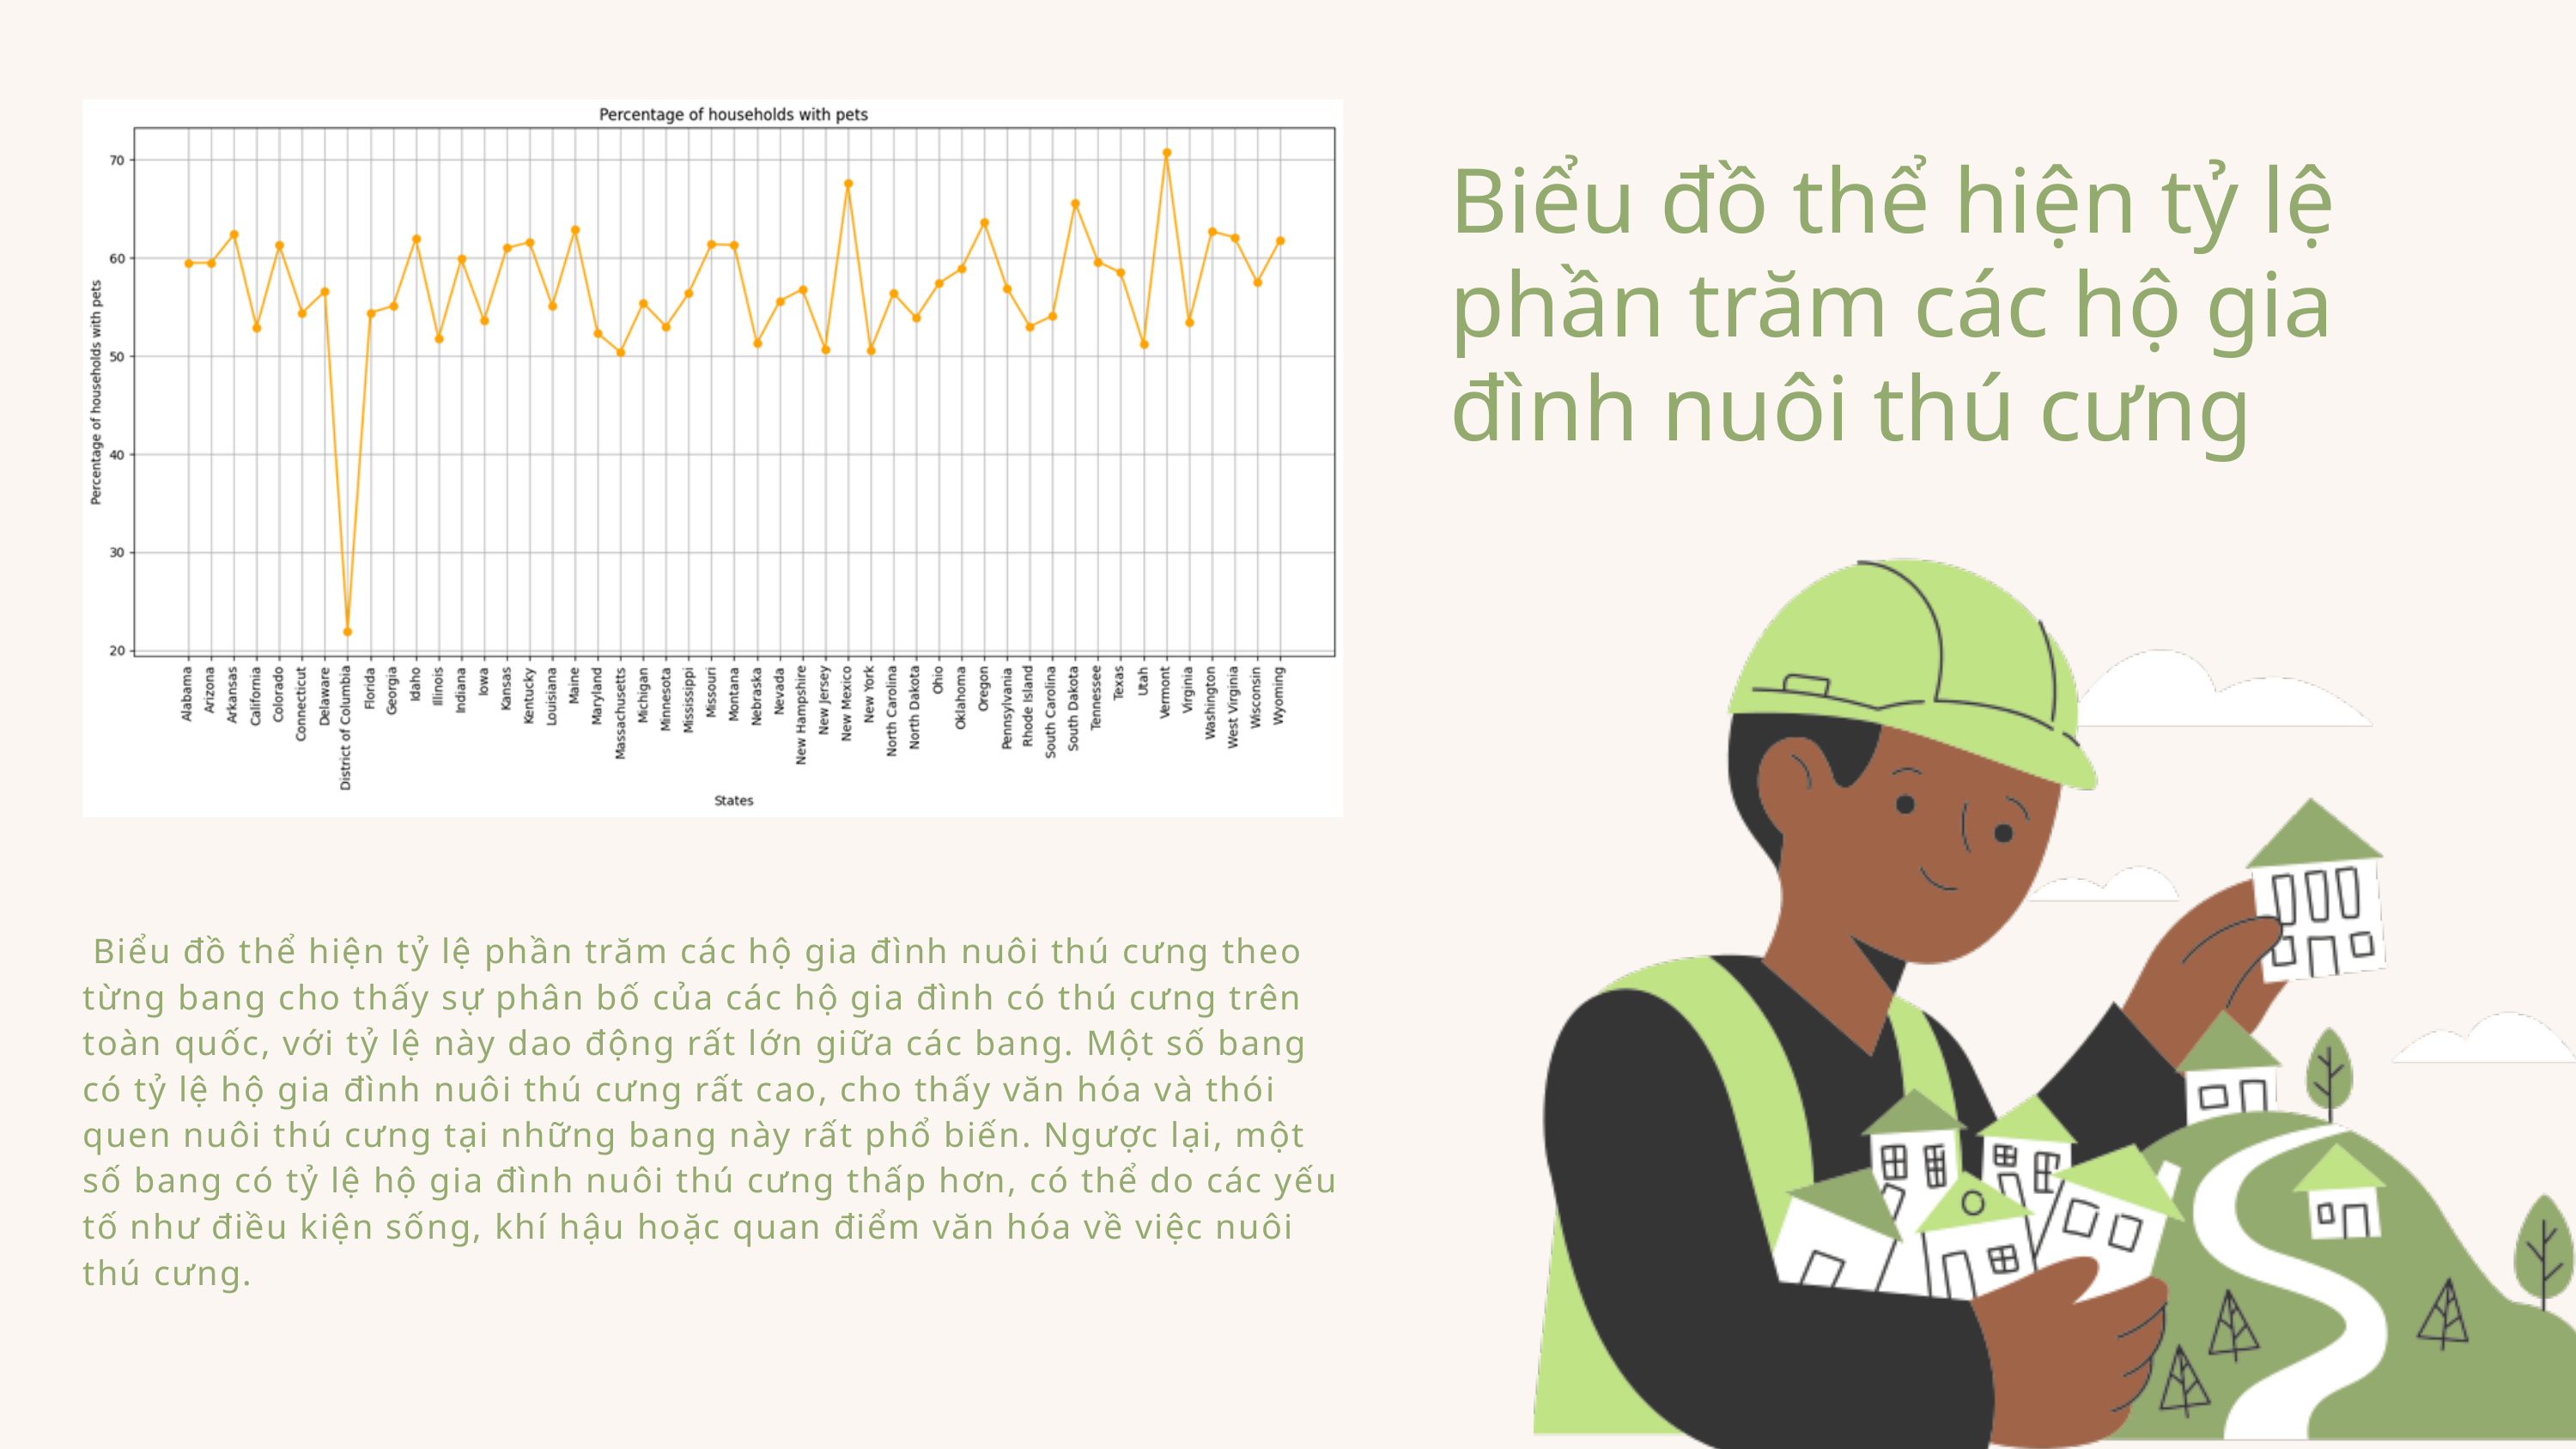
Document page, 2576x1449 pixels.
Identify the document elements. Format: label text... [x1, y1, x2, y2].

text_box Biểu đồ thể hiện tỷ lệ phần trăm các hộ gia đình nuôi thú cưng theo từng bang cho thấy sự phân bố của các hộ gia đình có thú cưng trên toàn quốc, với tỷ lệ này dao động rất lớn giữa các bang. Một số bang có tỷ lệ hộ gia đình nuôi thú cưng rất cao, cho thấy văn hóa và thói quen nuôi thú cưng tại những bang này rất phổ biến. Ngược lại, một số bang có tỷ lệ hộ gia đình nuôi thú cưng thấp hơn, có thể do các yếu tố như điều kiện sống, khí hậu hoặc quan điểm văn hóa về việc nuôi thú cưng. [82, 925, 1344, 1338]
text_box Biểu đồ thể hiện tỷ lệ phần trăm các hộ gia đình nuôi thú cưng [1449, 147, 2493, 459]
text_box [82, 100, 1344, 817]
text_box [1533, 546, 2576, 1449]
